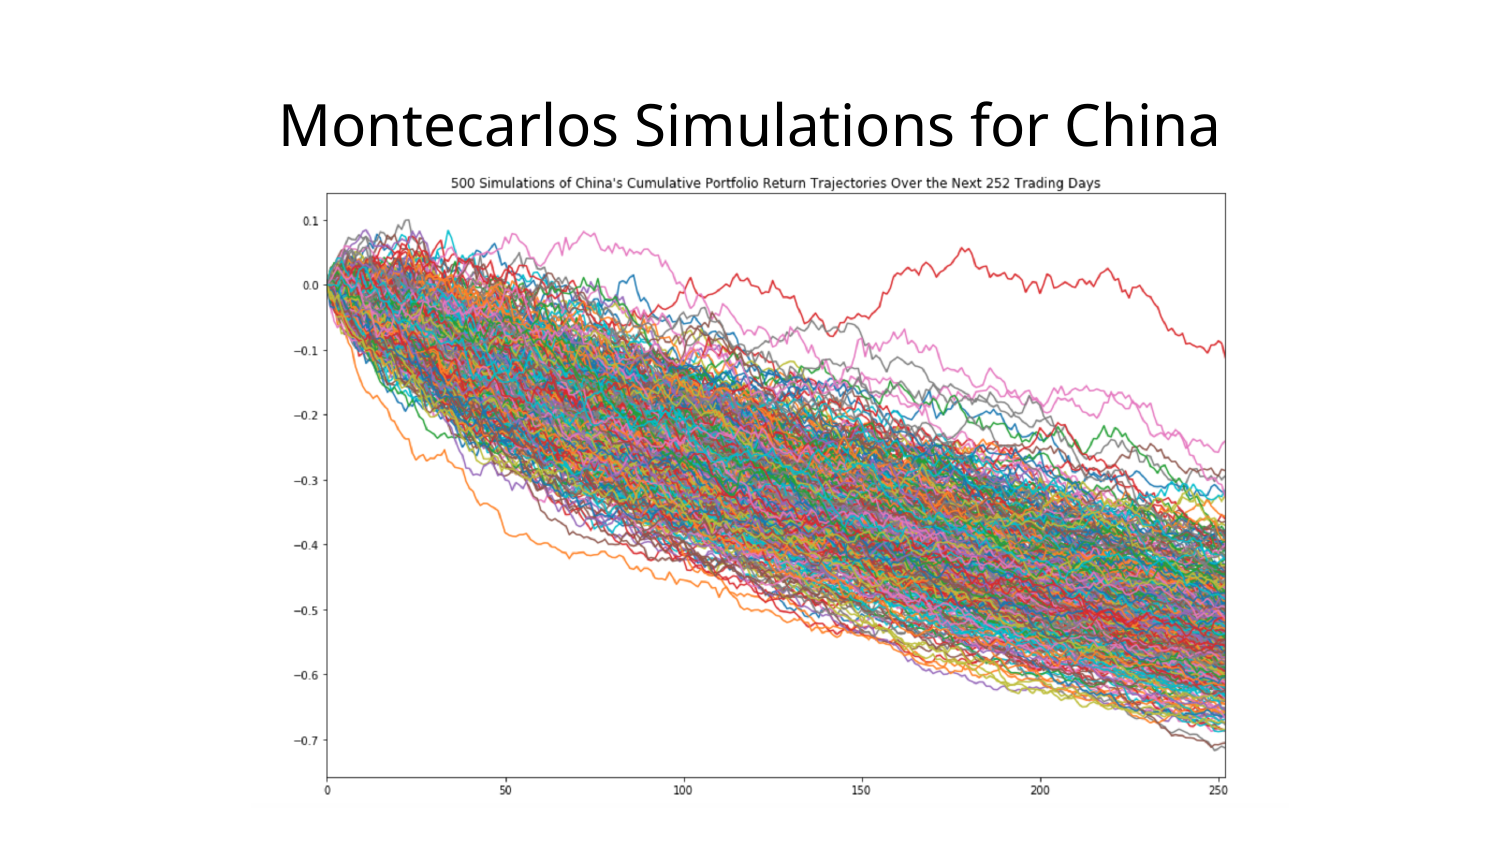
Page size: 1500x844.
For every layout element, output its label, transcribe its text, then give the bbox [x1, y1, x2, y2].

picture [251, 166, 1289, 809]
title Montecarlos Simulations for China [51, 72, 1449, 167]
